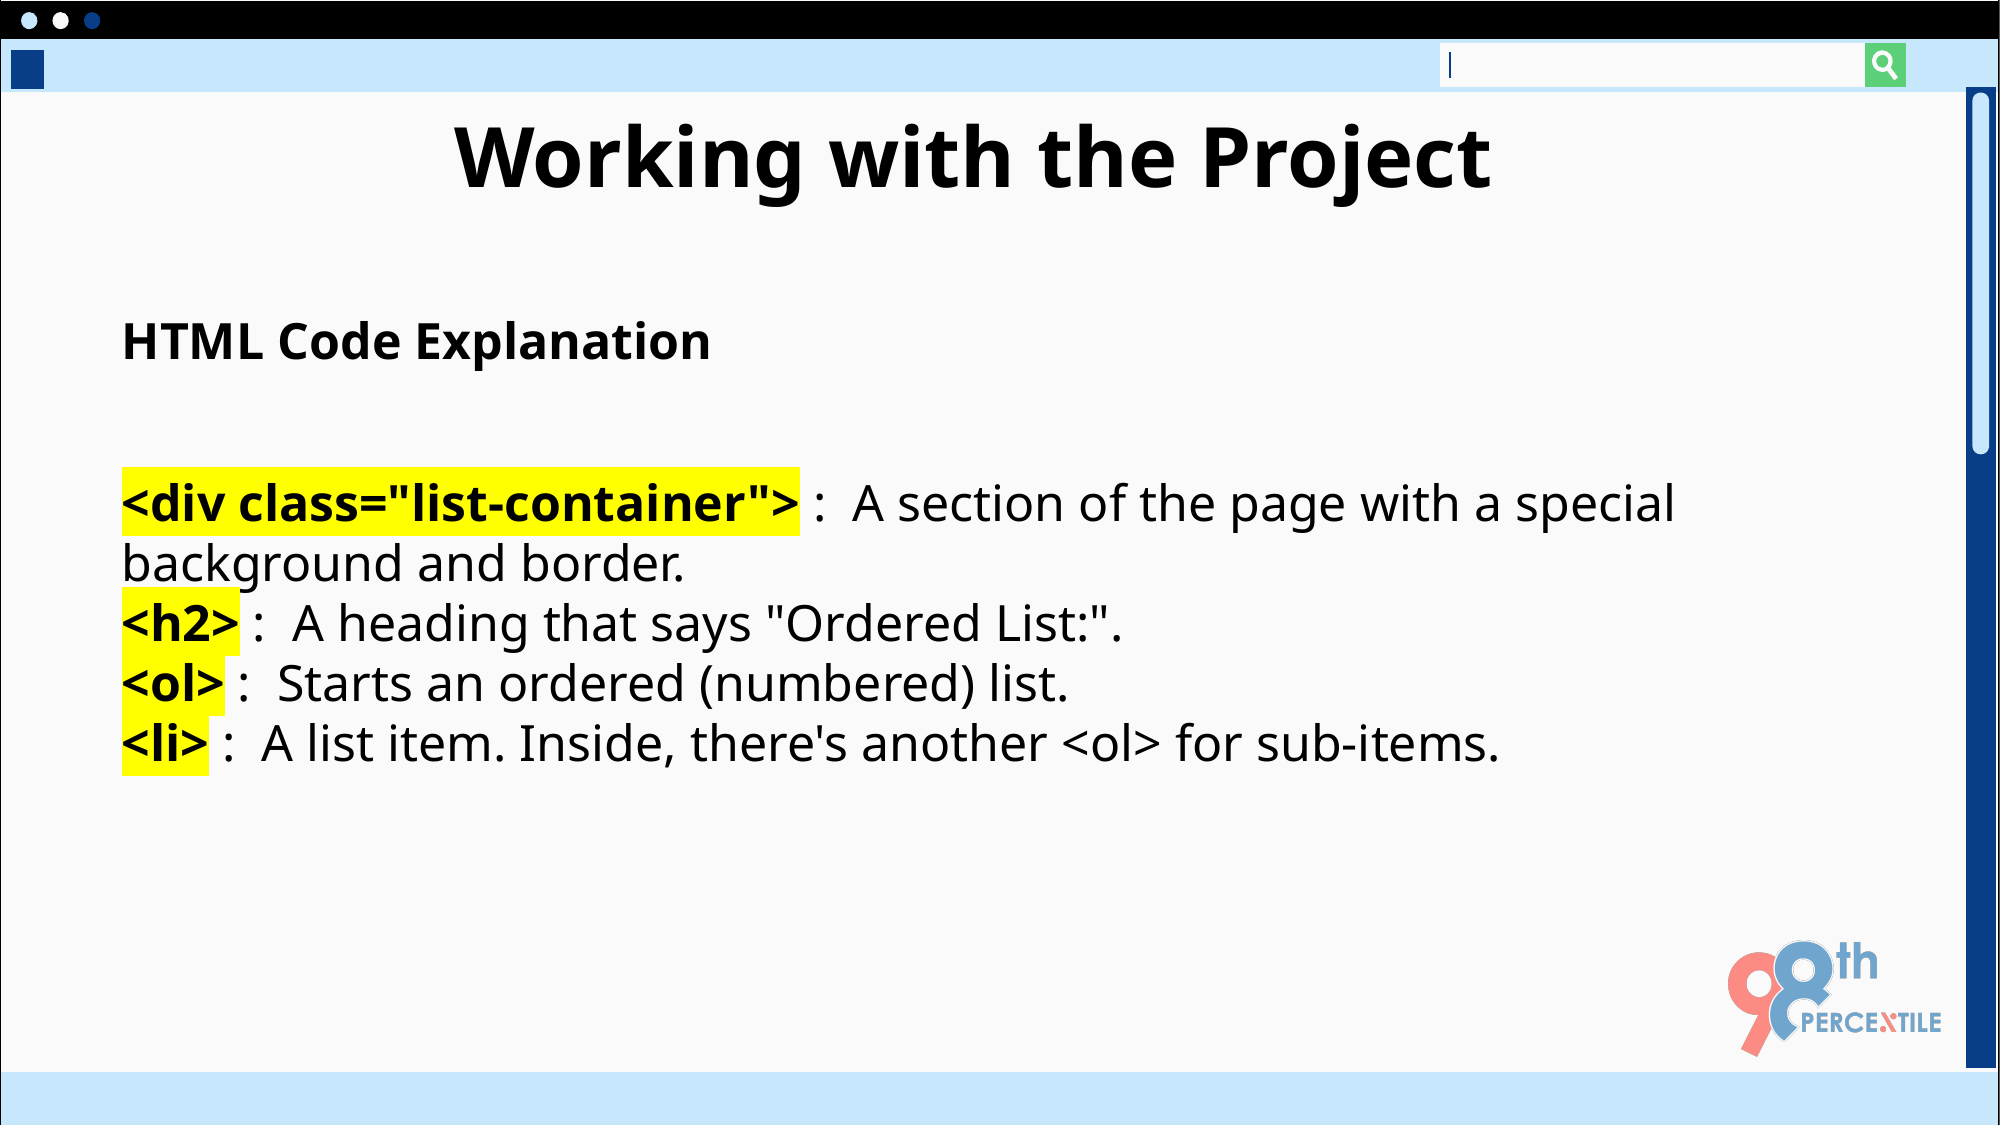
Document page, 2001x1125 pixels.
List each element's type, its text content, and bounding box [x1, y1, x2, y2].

title Working with the Project [35, 88, 1913, 254]
picture [1724, 938, 1944, 1061]
text_box <div class="list-container"> : A section of the page with a special background and border. <h2> : A heading that says "Ordered List:". <ol> : Starts an ordered (numbered) list. <li> : A list item. Inside, there's another <ol> for sub-items. [106, 463, 1873, 779]
text_box HTML Code Explanation [106, 301, 1035, 377]
